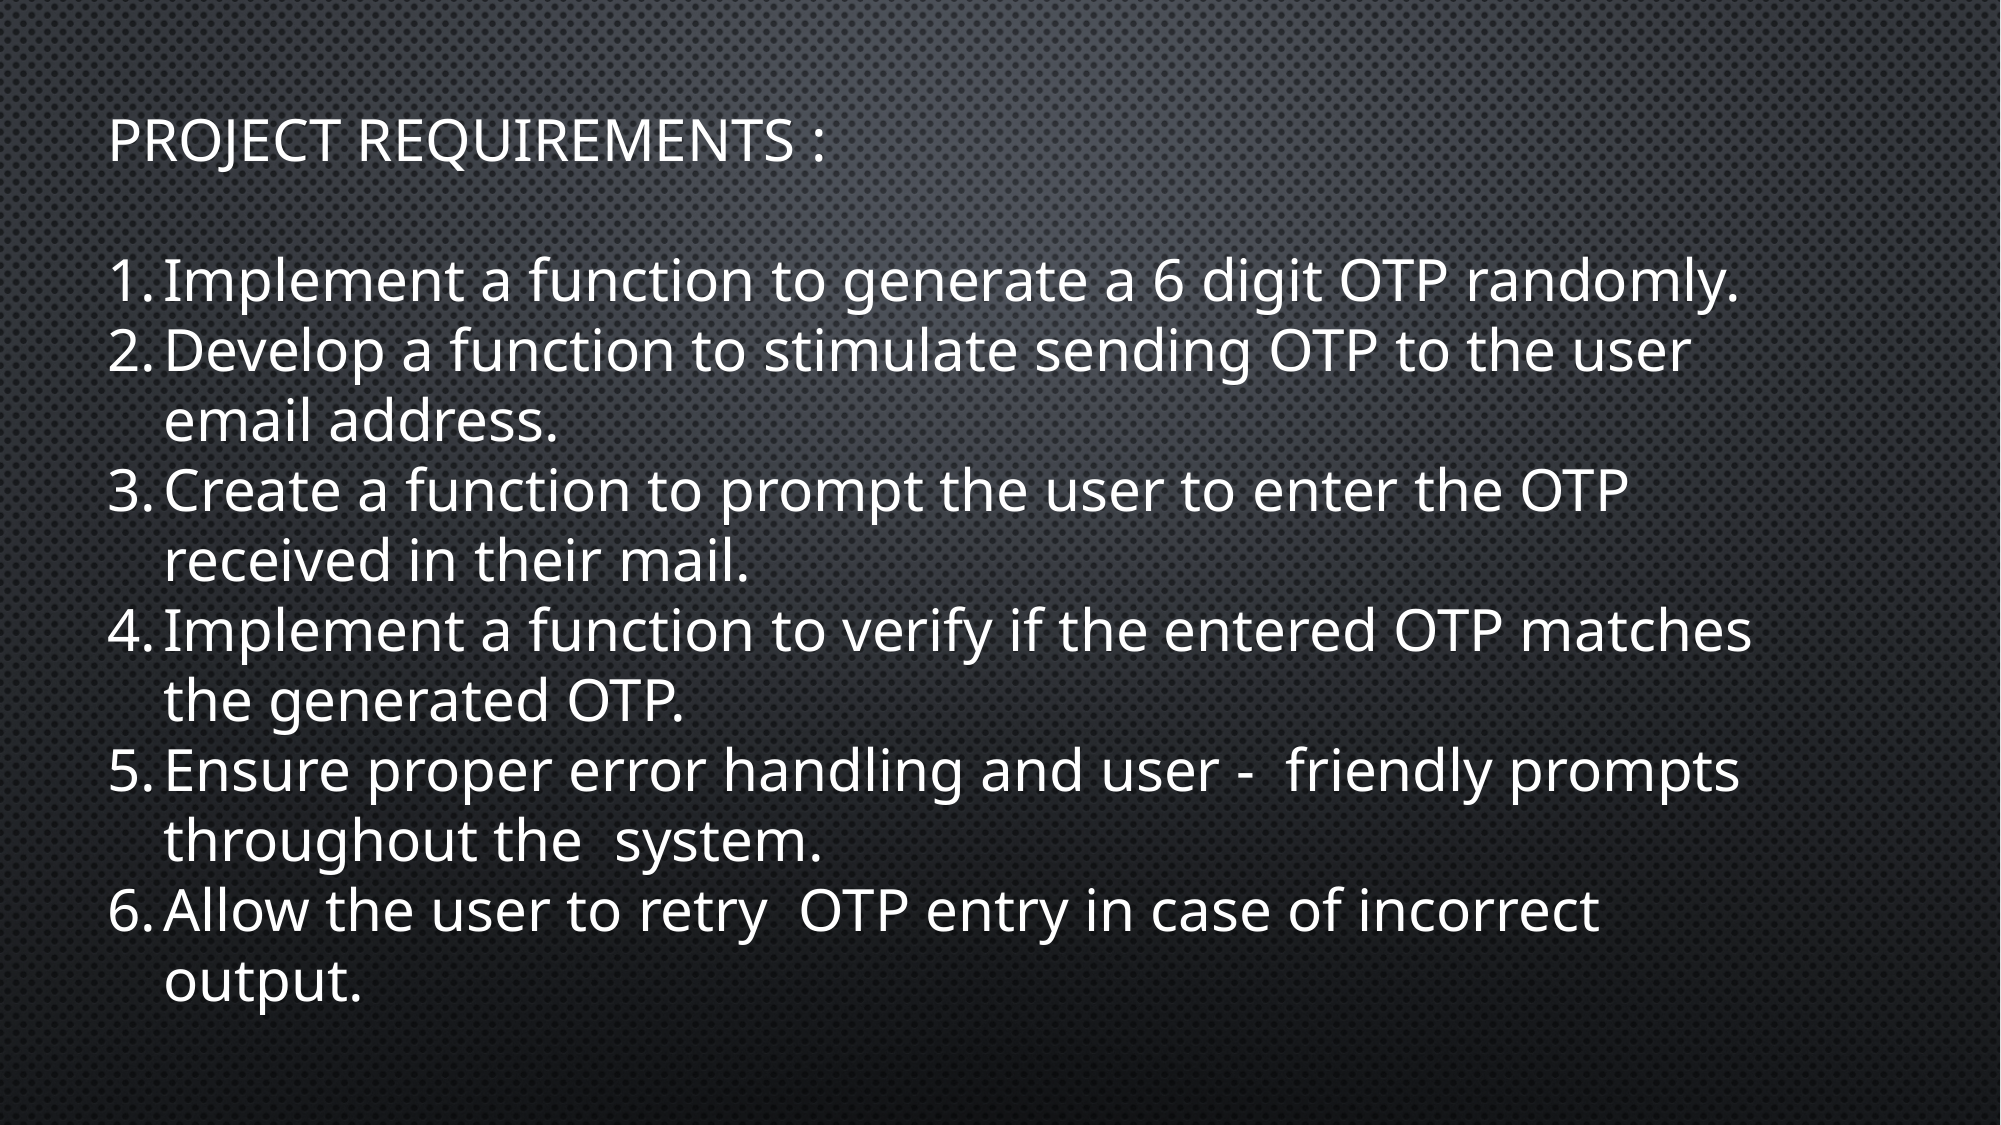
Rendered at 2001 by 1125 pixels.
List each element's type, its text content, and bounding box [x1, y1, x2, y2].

text_box PROJECT REQUIREMENTS : Implement a function to generate a 6 digit OTP randomly. Develop a function to stimulate sending OTP to the user email address. Create a function to prompt the user to enter the OTP received in their mail. Implement a function to verify if the entered OTP matches the generated OTP. Ensure proper error handling and user - friendly prompts throughout the system. Allow the user to retry OTP entry in case of incorrect output. [92, 95, 1818, 1020]
